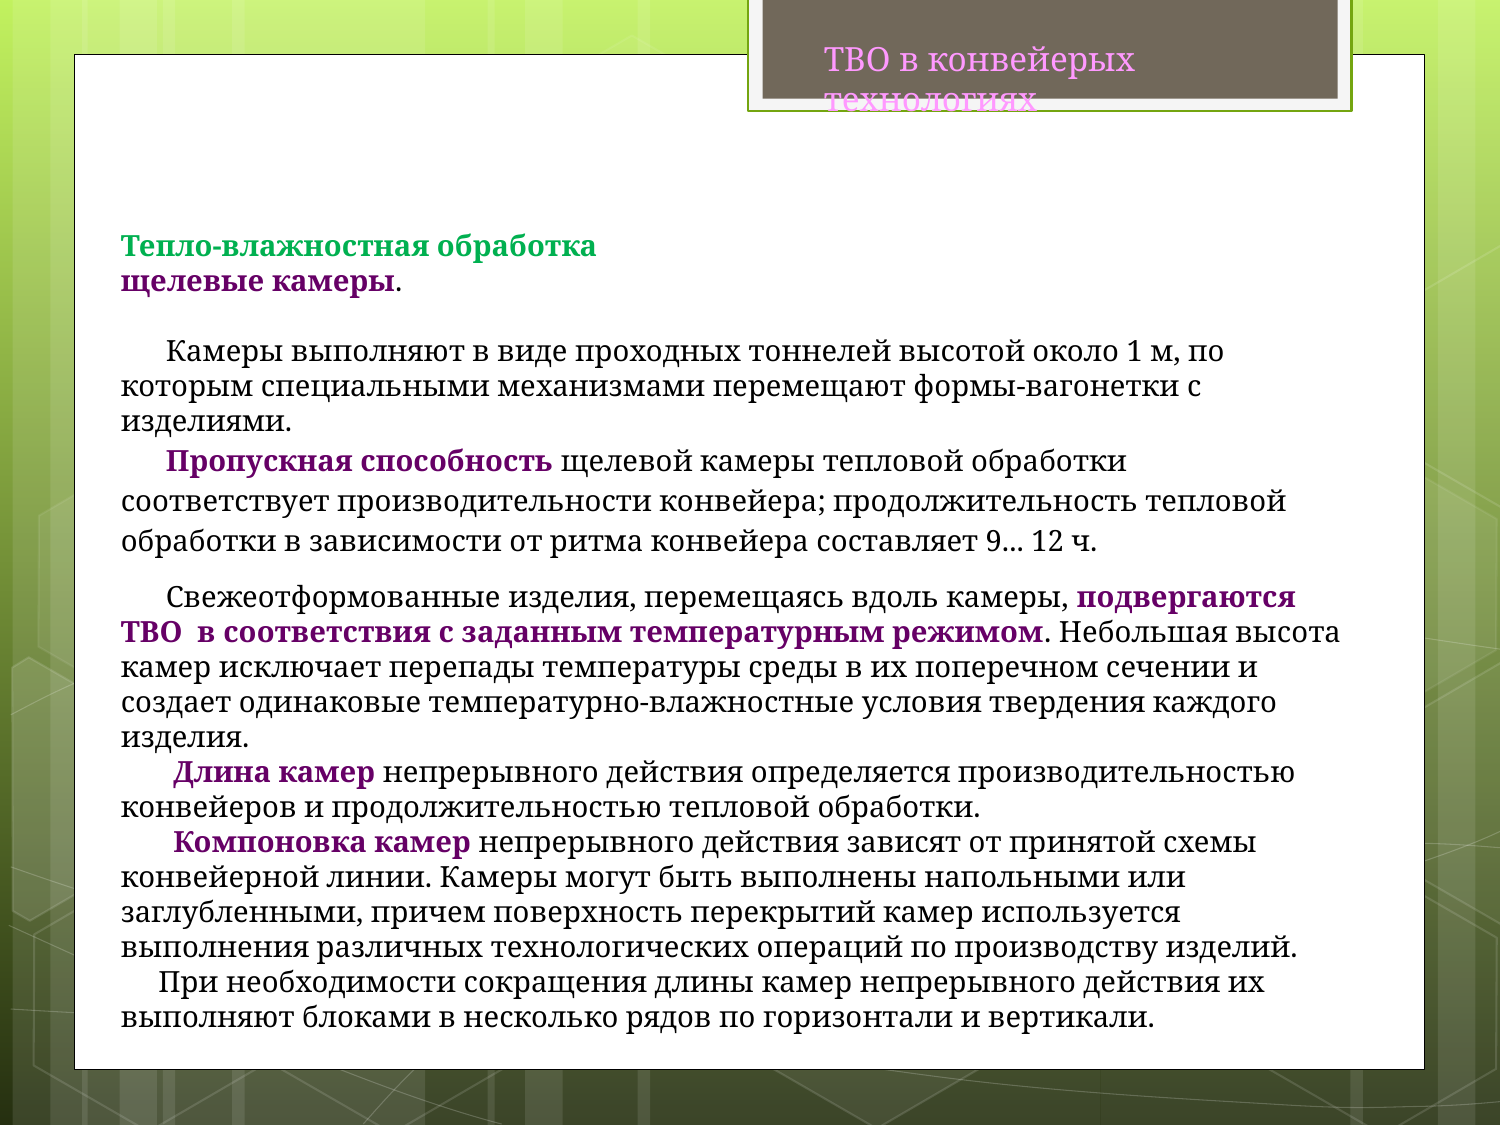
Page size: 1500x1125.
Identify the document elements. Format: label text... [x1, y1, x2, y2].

text_box ТВО в конвейерых технологиях [809, 30, 1353, 126]
text_box Тепло-влажностная обработка щелевые камеры. Камеры выполняют в виде проходных тоннелей высотой около 1 м, по которым специальными механизмами перемещают формы-вагонетки с изделиями. Пропускная способность щелевой камеры тепловой обработки соответствует производительности конвейера; продолжительность тепловой обработки в зависимости от ритма конвейера составляет 9... 12 ч. Свежеотформованные изделия, перемещаясь вдоль камеры, подвергаются ТВО в соответствия с заданным температурным режимом. Небольшая высота камер исключает перепады температуры среды в их поперечном сечении и создает одинаковые температурно-влажностные условия твердения каждого изделия. Длина камер непрерывного действия определяется производительностью конвейеров и продолжительностью тепловой обработки. Компоновка камер непрерывного действия зависят от принятой схемы конвейерной линии. Камеры могут быть выполнены напольными или заглубленными, причем поверхность перекрытий камер используется выполнения различных технологических операций по производству изделий. При необходимости сокращения длины камер непрерывного действия их выполняют блоками в несколько рядов по горизонтали и вертикали. [106, 219, 1359, 1041]
